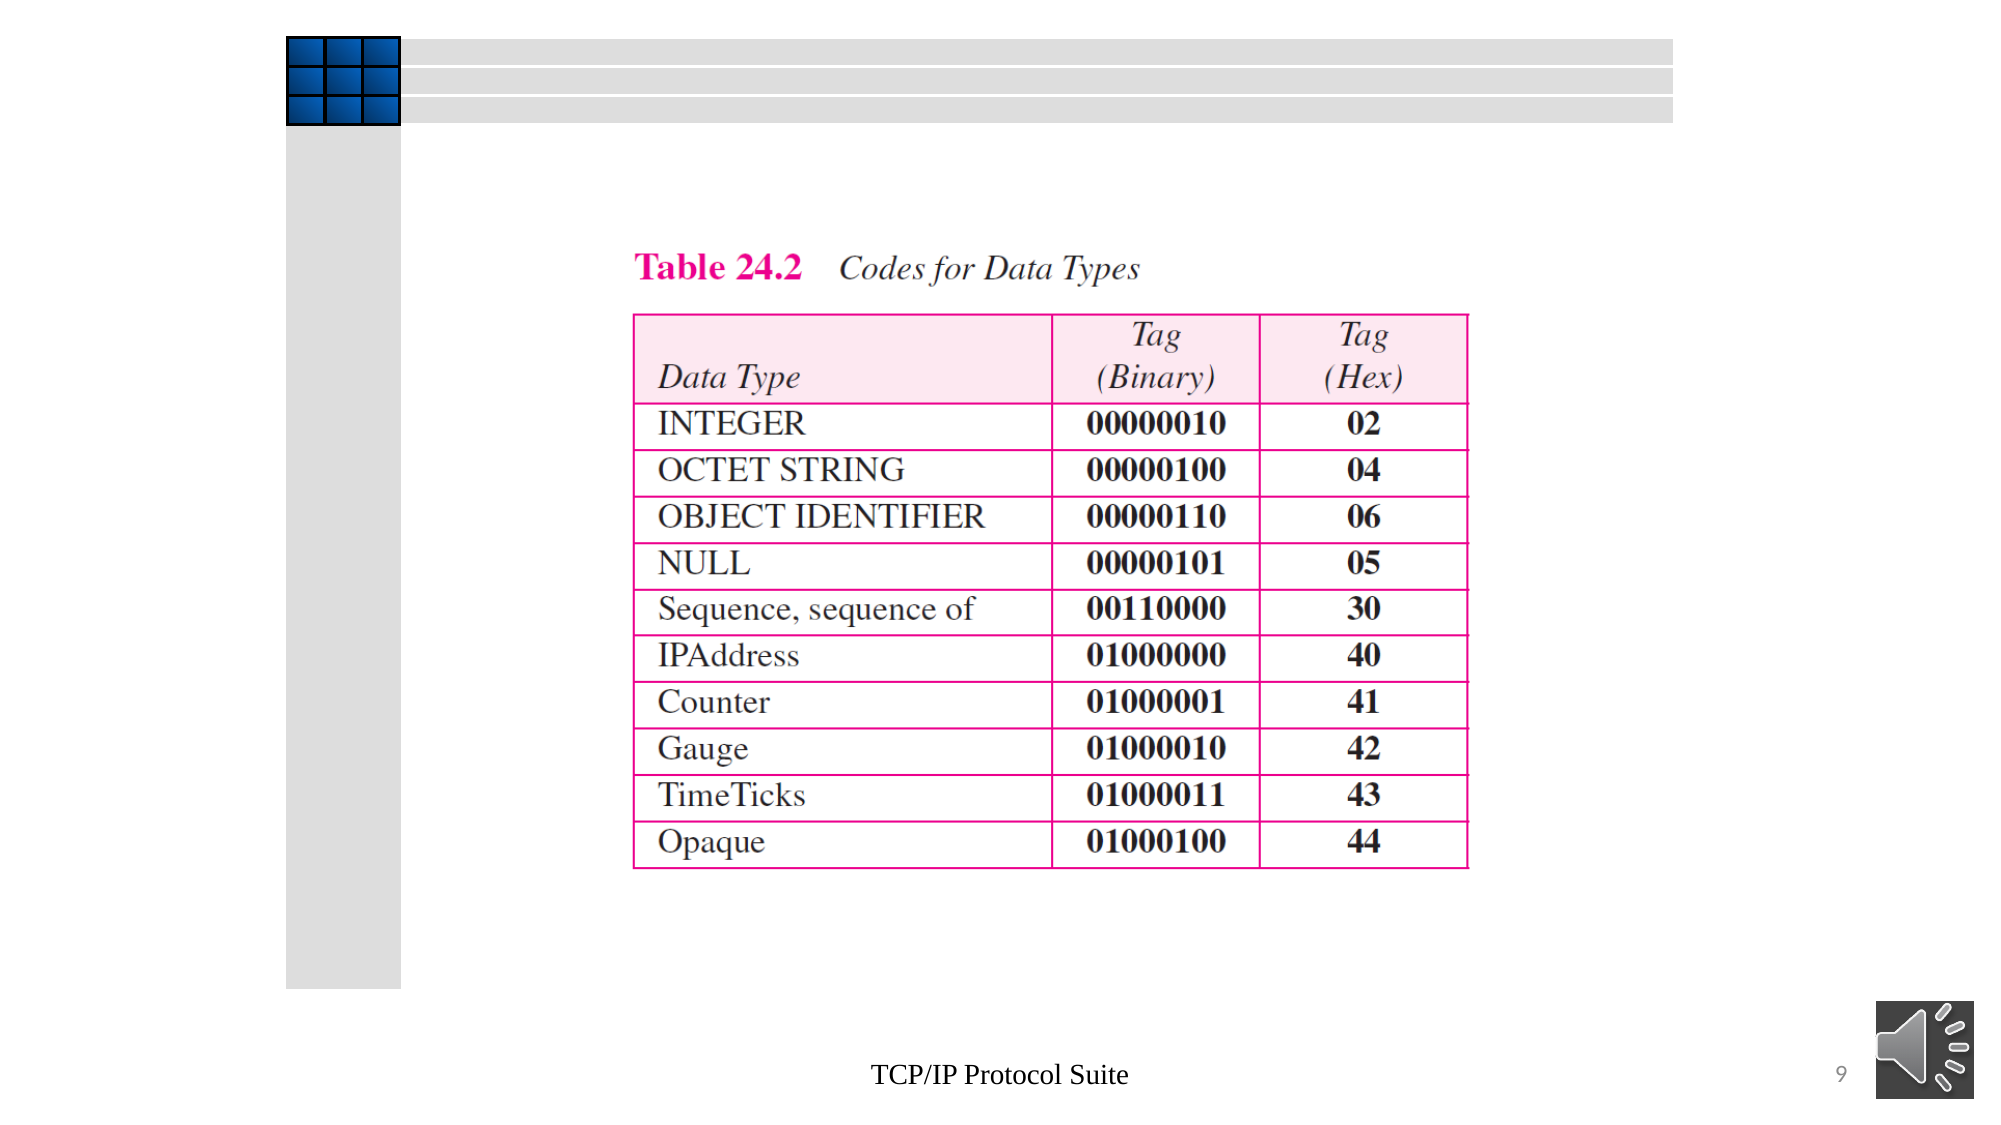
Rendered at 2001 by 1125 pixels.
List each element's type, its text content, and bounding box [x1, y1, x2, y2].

slide_number 9 [1412, 1042, 1863, 1103]
footer TCP/IP Protocol Suite [662, 1042, 1338, 1103]
picture [1874, 999, 1975, 1100]
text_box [287, 37, 1675, 988]
picture [612, 237, 1510, 893]
